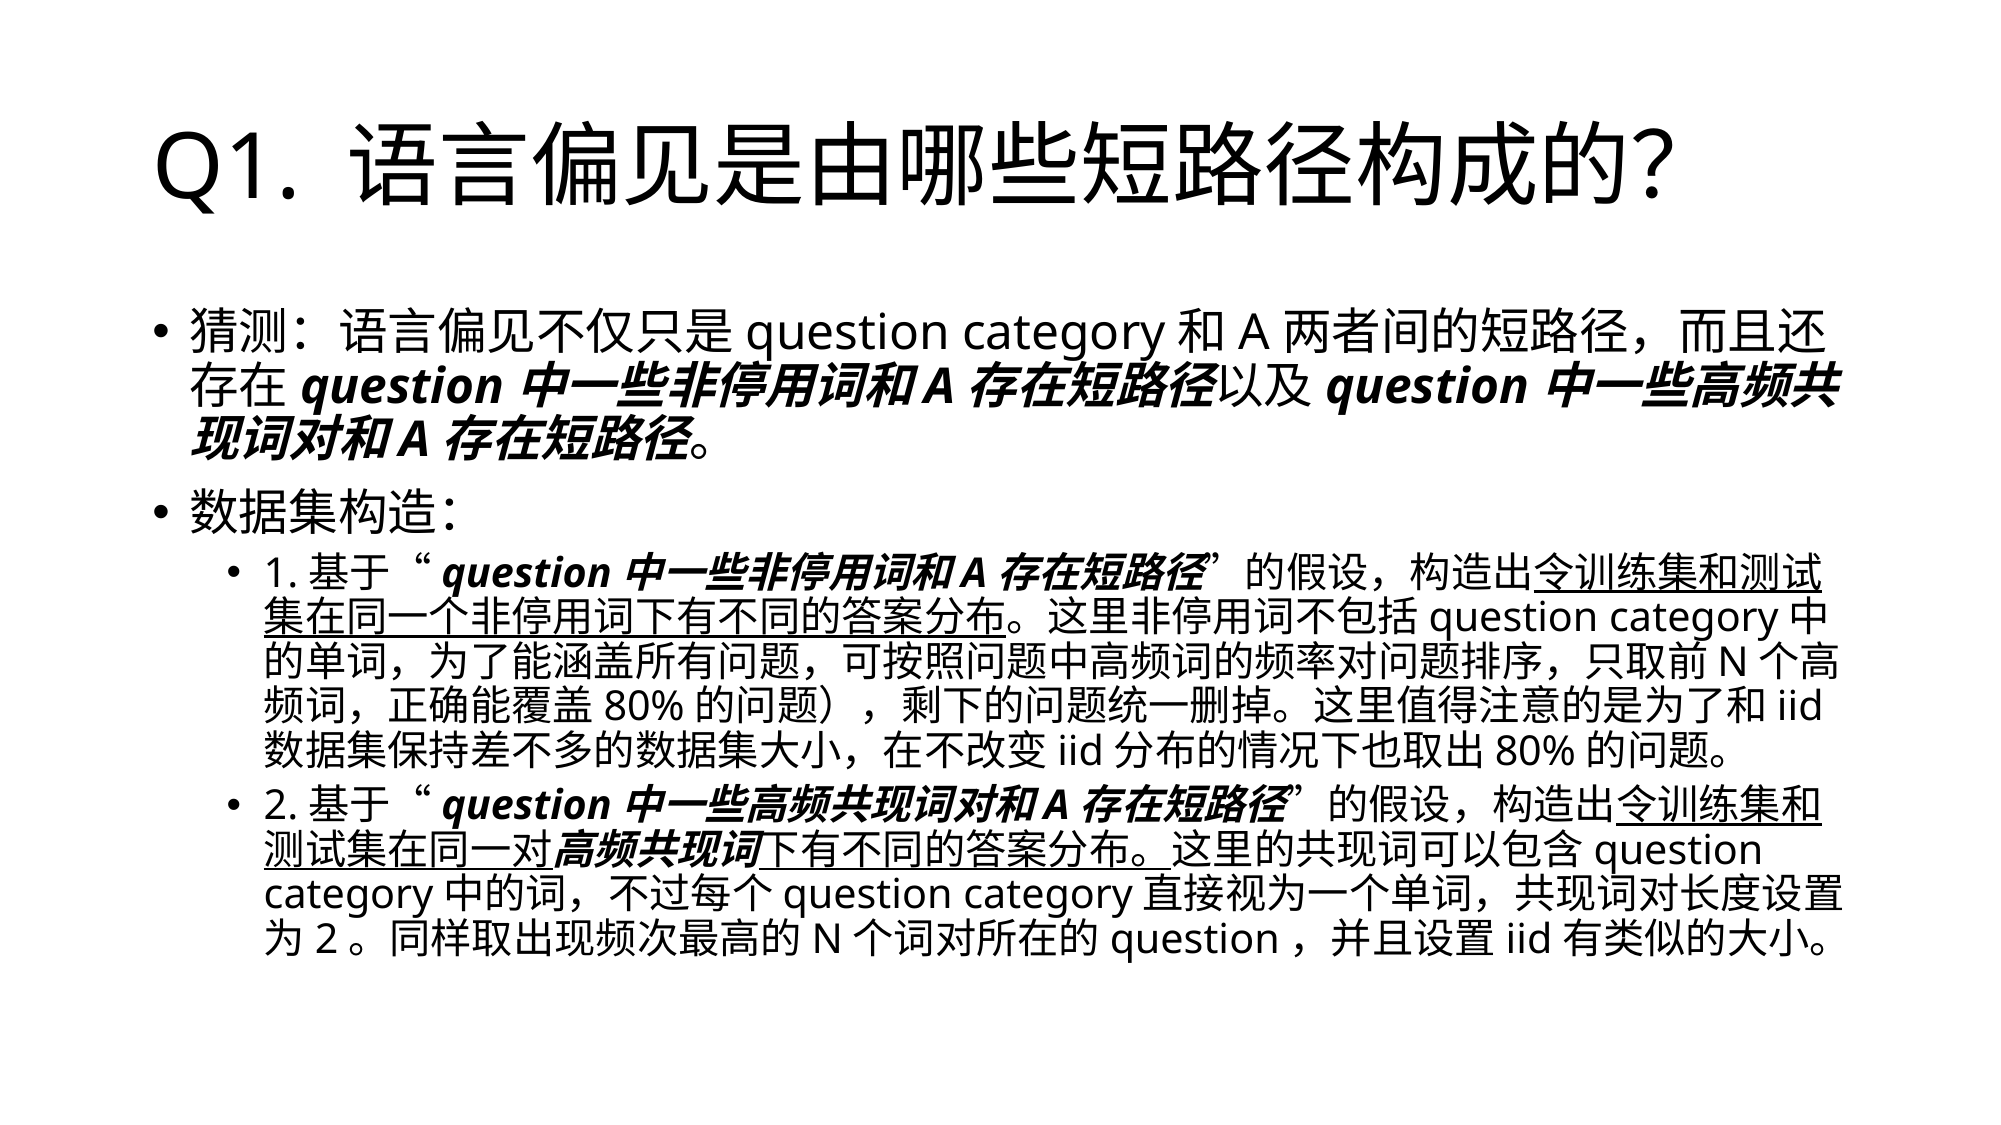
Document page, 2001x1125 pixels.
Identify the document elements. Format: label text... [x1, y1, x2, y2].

title Q1. 语言偏见是由哪些短路径构成的？ [137, 59, 1863, 278]
list 猜测：语言偏见不仅只是question category和A两者间的短路径，而且还存在question中一些非停用词和A存在短路径以及question中一些高频共现词对和A存在短路径。 数据集构造： 1.基于“question中一些非停用词和A存在短路径”的假设，构造出令训练集和测试集在同一个非停用词下有不同的答案分布。这里非停用词不包括question category中的单词，为了能涵盖所有问题，可按照问题中高频词的频率对问题排序，只取前N个高频词，正确能覆盖80%的问题），剩下的问题统一删掉。这里值得注意的是为了和iid数据集保持差不多的数据集大小，在不改变iid分布的情况下也取出80%的问题。 2.基于“question中一些高频共现词对和A存在短路径”的假设，构造出令训练集和测试集在同一对高频共现词下有不同的答案分布。这里的共现词可以包含question category中的词，不过每个question category直接视为一个单词，共现词对长度设置为2。同样取出现频次最高的N个词对所在的question，并且设置iid有类似的大小。 [137, 299, 1863, 1014]
